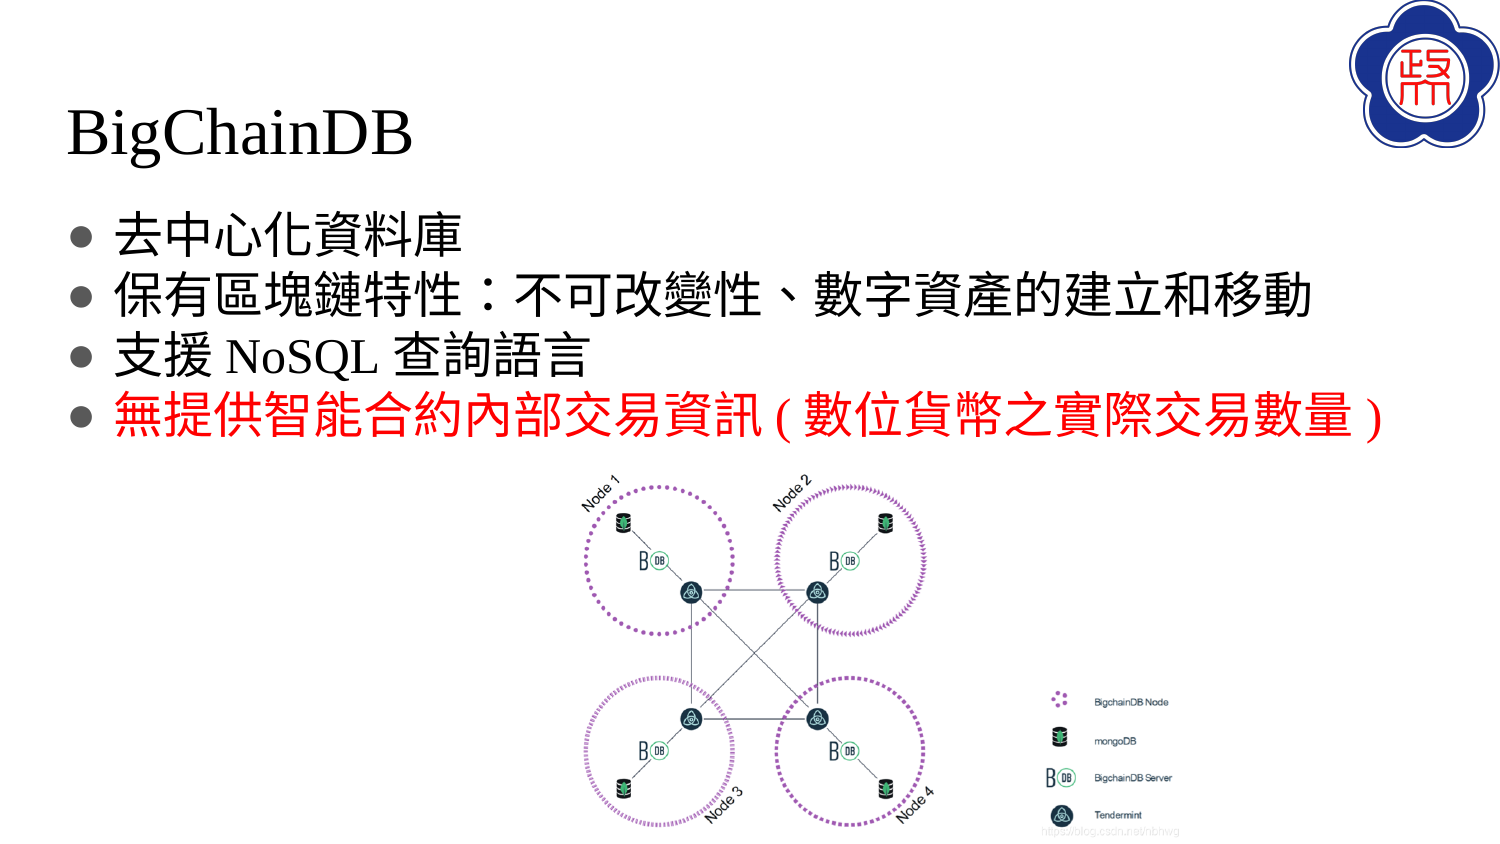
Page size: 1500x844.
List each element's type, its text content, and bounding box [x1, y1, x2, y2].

picture [564, 460, 1185, 844]
picture [1349, 0, 1500, 148]
list 去中心化資料庫 保有區塊鏈特性：不可改變性、數字資產的建立和移動 支援NoSQL查詢語言 無提供智能合約內部交易資訊(數位貨幣之實際交易數量) [51, 189, 1449, 801]
title BigChainDB [51, 72, 1449, 167]
